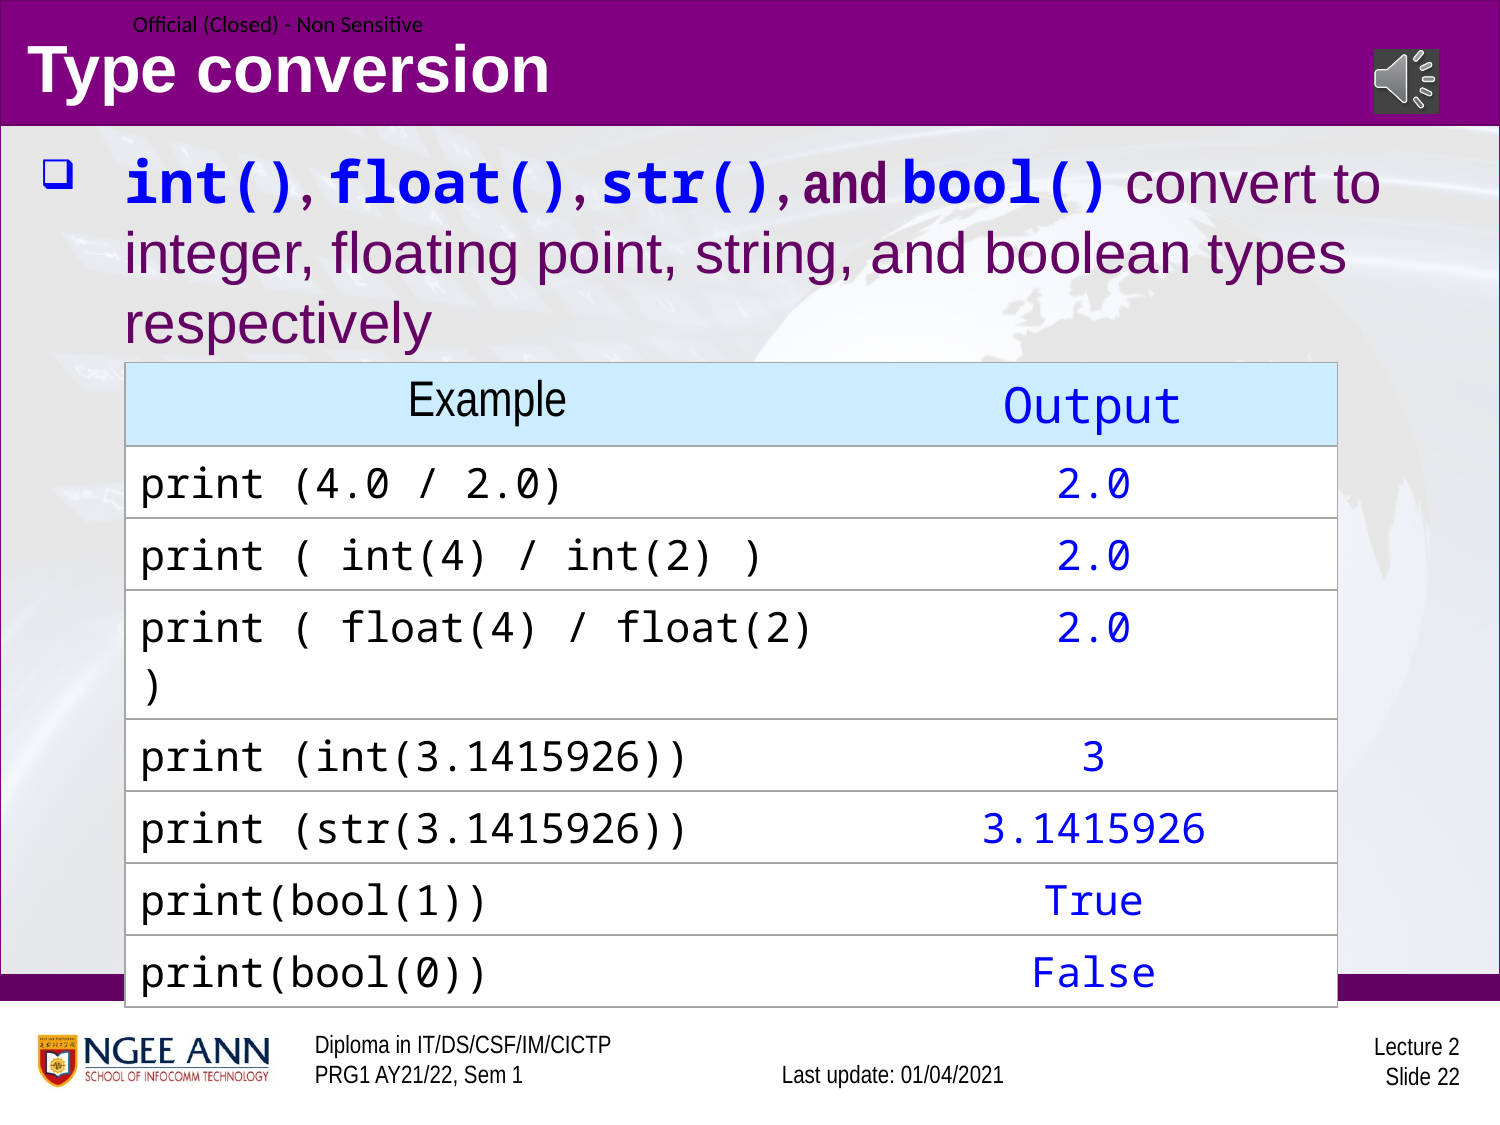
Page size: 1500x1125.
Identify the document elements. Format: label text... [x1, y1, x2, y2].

table_cell 2.0 [850, 447, 1337, 517]
table_cell print(bool(1)) [126, 864, 850, 934]
table_cell print (str(3.1415926)) [126, 792, 850, 862]
picture [1372, 47, 1441, 116]
table_cell 2.0 [850, 519, 1337, 589]
table_cell False [850, 936, 1337, 1006]
table_header Example [126, 363, 850, 445]
picture [12, 1012, 294, 1109]
table_header Output [850, 363, 1337, 445]
table_cell print (int(3.1415926)) [126, 720, 850, 790]
table_cell print ( float(4) / float(2) ) [126, 591, 850, 718]
table_cell 3.1415926 [850, 792, 1337, 862]
table_cell print(bool(0)) [126, 936, 850, 1006]
list int(), float(), str(), and bool() convert to integer, floating point, string, and boolean types respectively [24, 137, 1438, 388]
title Type conversion [12, 19, 1488, 113]
table_cell 2.0 [850, 591, 1337, 718]
table_cell True [850, 864, 1337, 934]
table_cell print ( int(4) / int(2) ) [126, 519, 850, 589]
table_cell print (4.0 / 2.0) [126, 447, 850, 517]
table_cell 3 [850, 720, 1337, 790]
